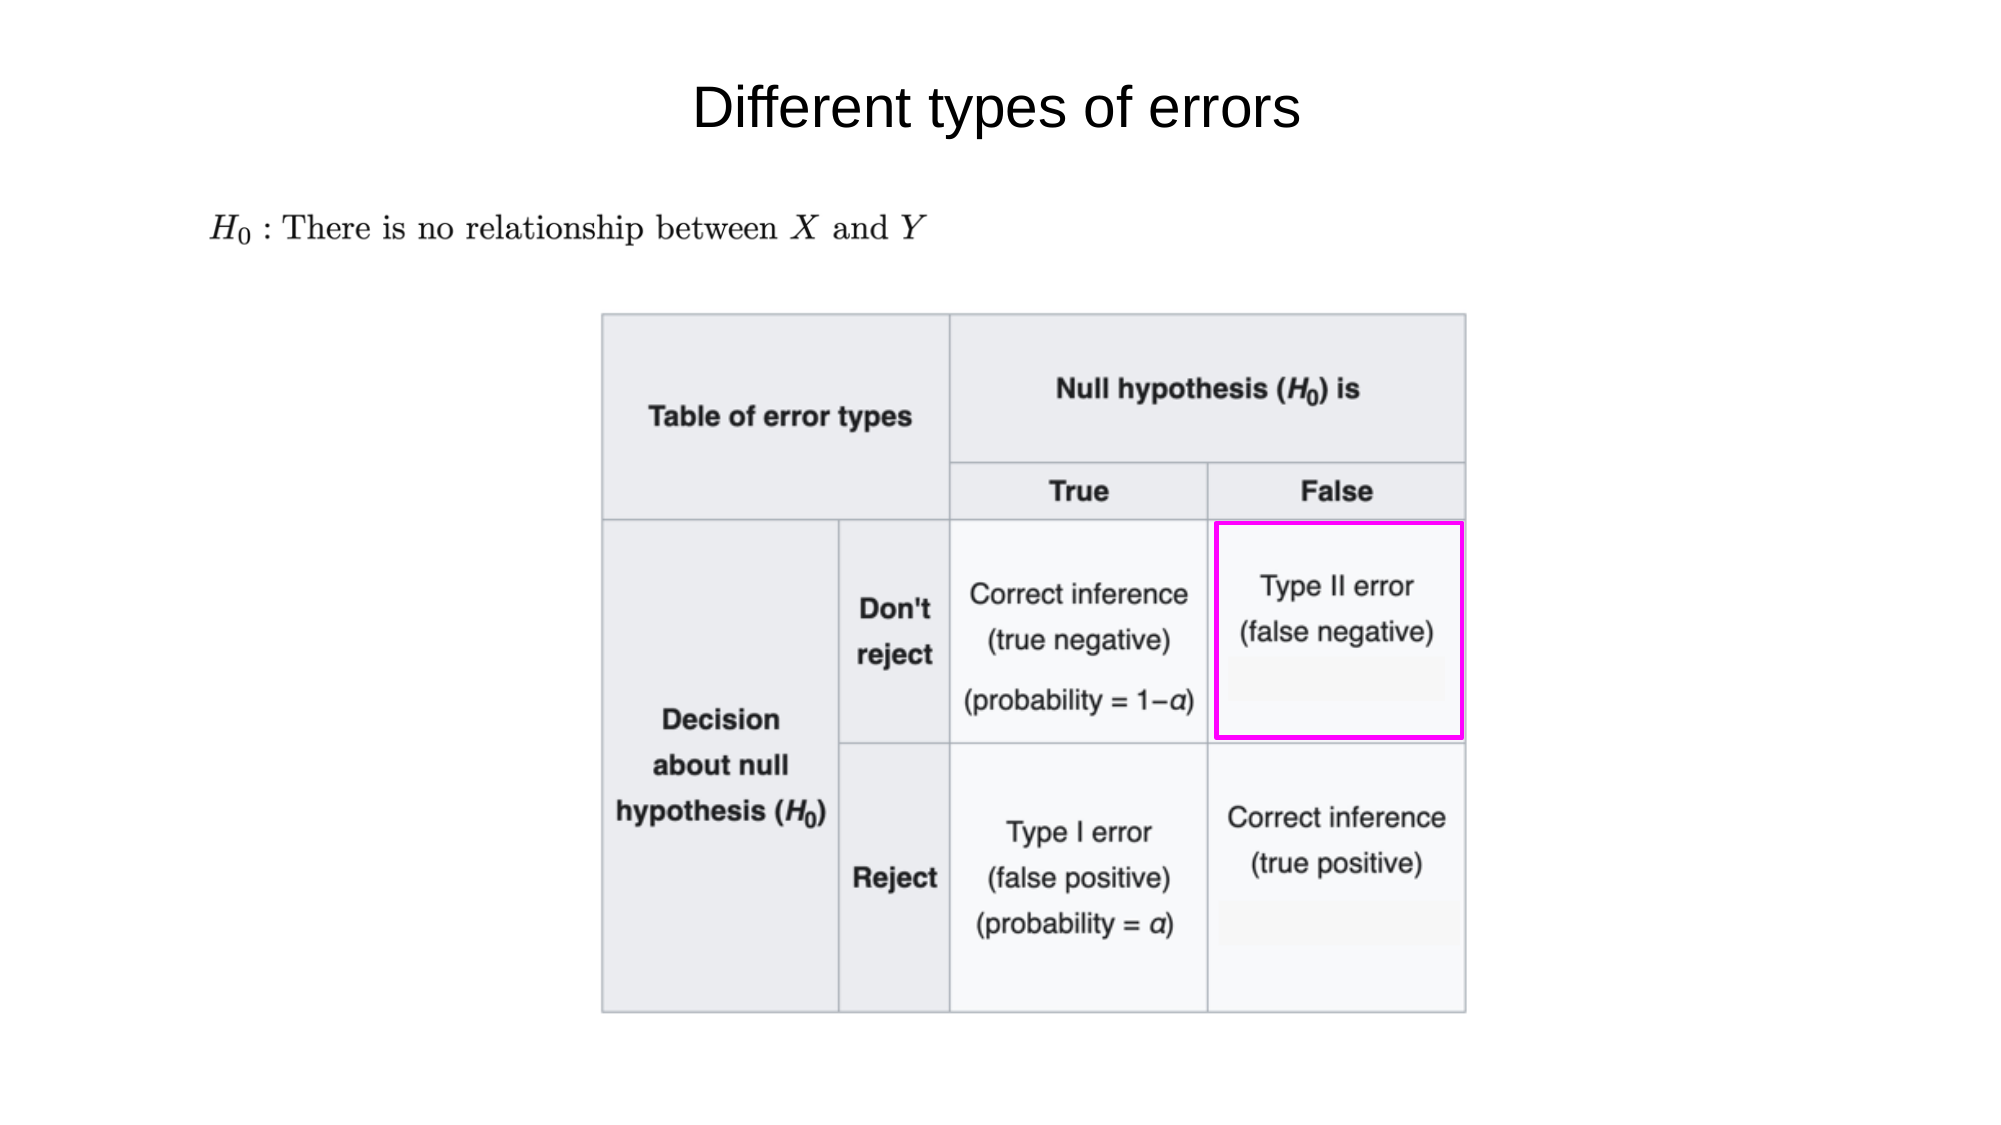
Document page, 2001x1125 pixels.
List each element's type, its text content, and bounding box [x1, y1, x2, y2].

text_box Different types of errors [677, 61, 1317, 147]
picture [205, 191, 939, 259]
picture [590, 302, 1480, 1026]
